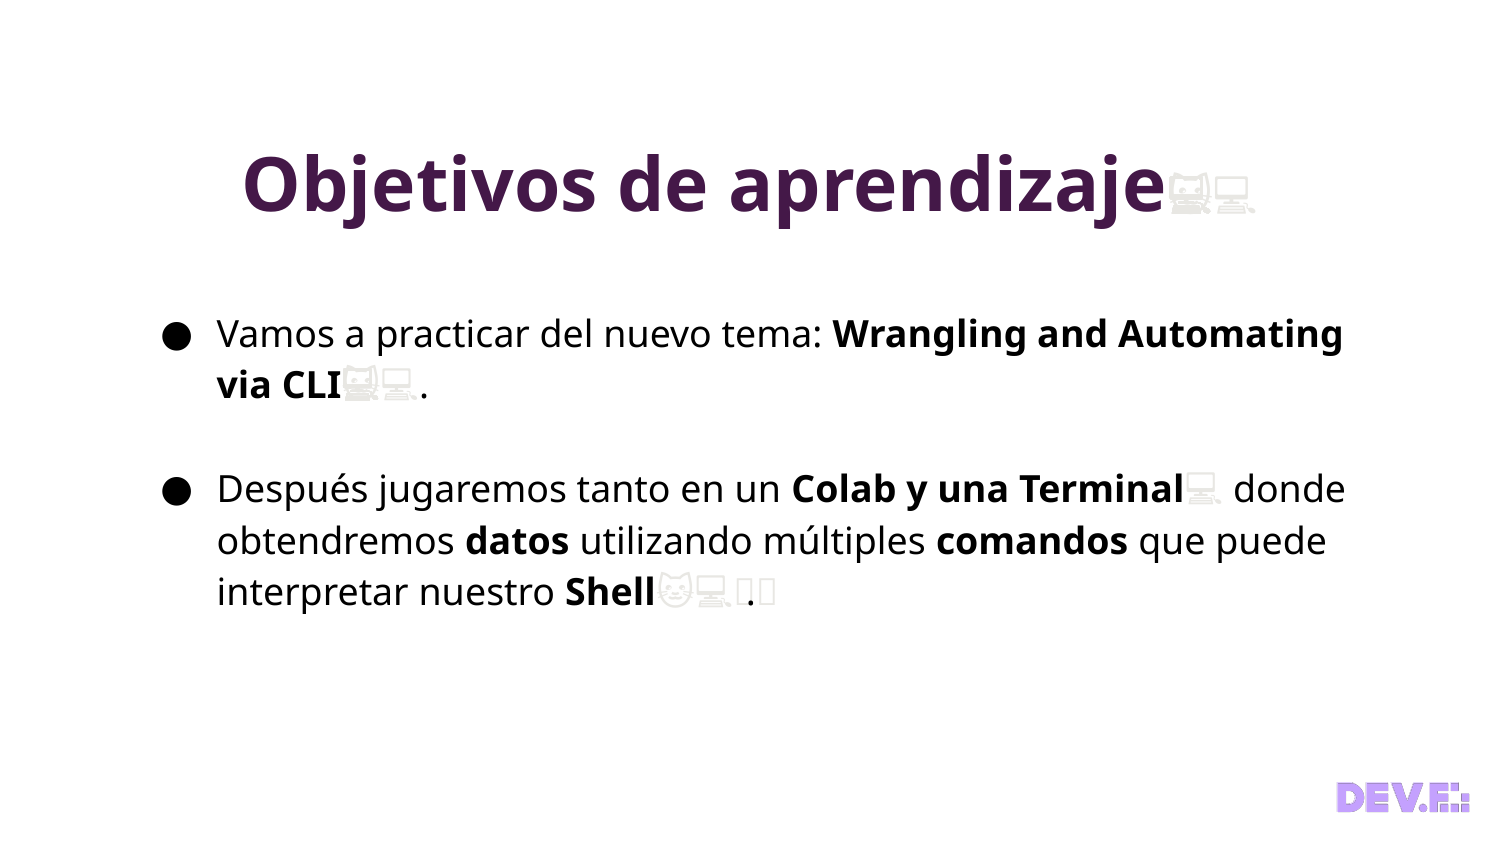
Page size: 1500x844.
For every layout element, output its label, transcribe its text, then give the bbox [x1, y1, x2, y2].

text_box Objetivos de aprendizaje🐱‍💻 [82, 121, 1418, 250]
picture [1330, 776, 1474, 818]
text_box Vamos a practicar del nuevo tema: Wrangling and Automating via CLI🐱‍💻. Después jugaremos tanto en un Colab y una Terminal💻🐍 donde obtendremos datos utilizando múltiples comandos que puede interpretar nuestro Shell🐱‍💻🚀💜. [126, 287, 1393, 648]
